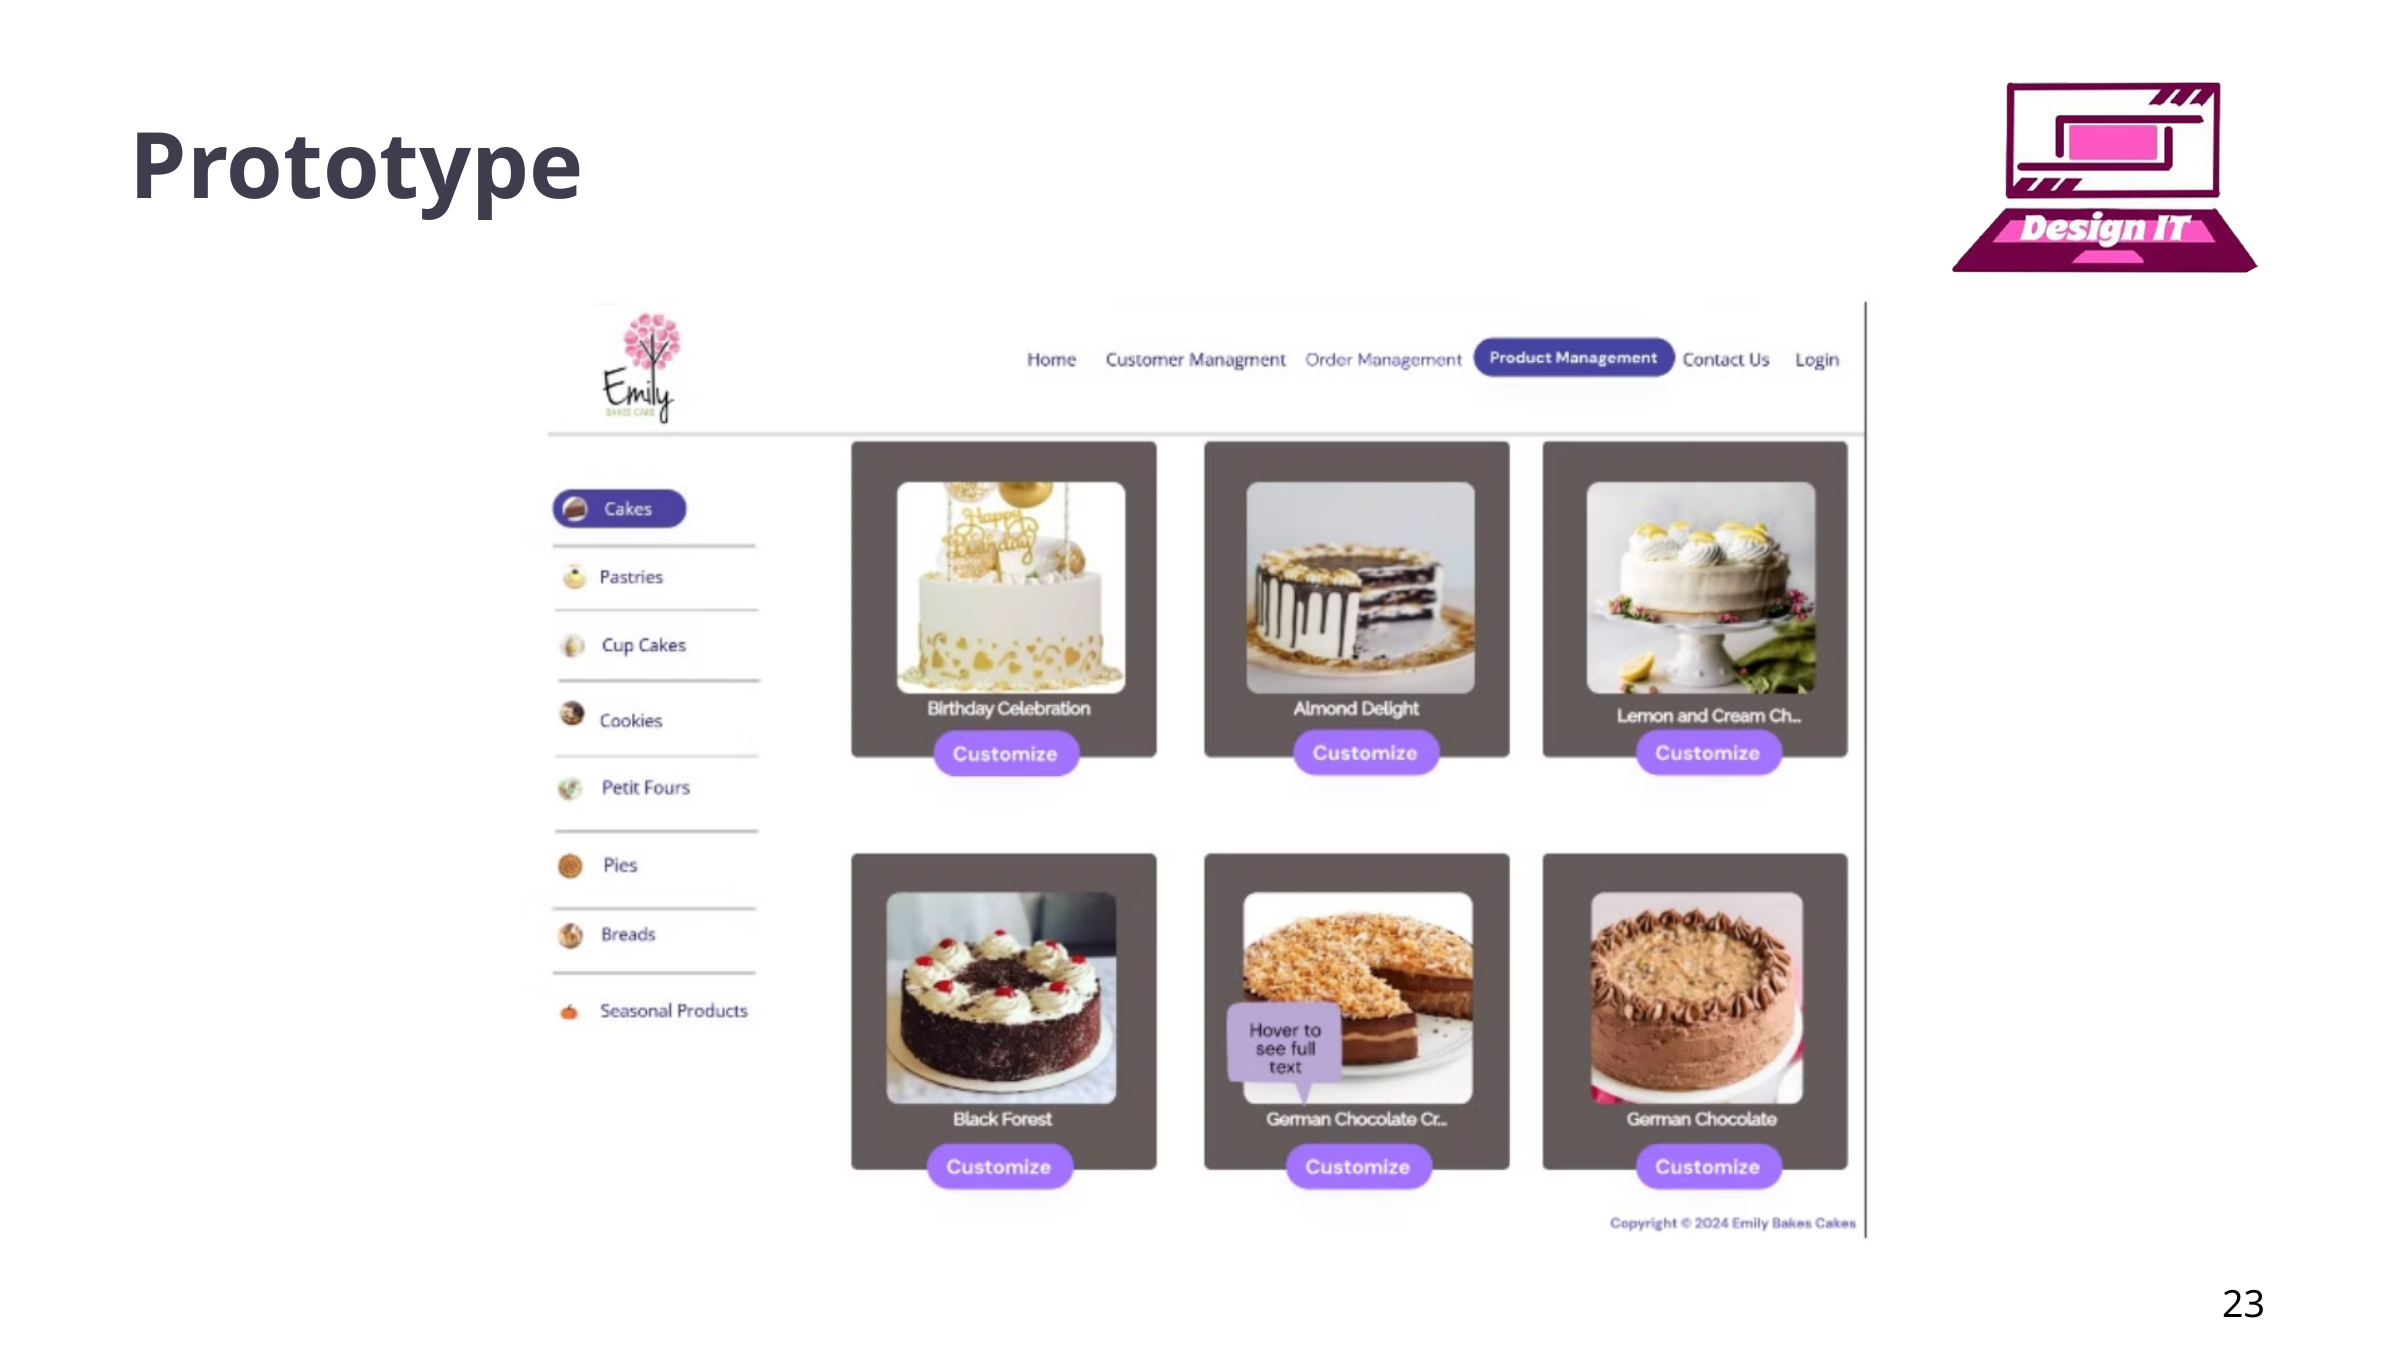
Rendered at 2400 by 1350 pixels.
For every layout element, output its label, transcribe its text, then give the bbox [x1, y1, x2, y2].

text_box Prototype [129, 101, 1055, 218]
picture [2106, 1271, 2389, 1339]
text_box 23 [2102, 1273, 2386, 1333]
picture [526, 291, 1874, 1249]
picture [1899, 45, 2303, 273]
